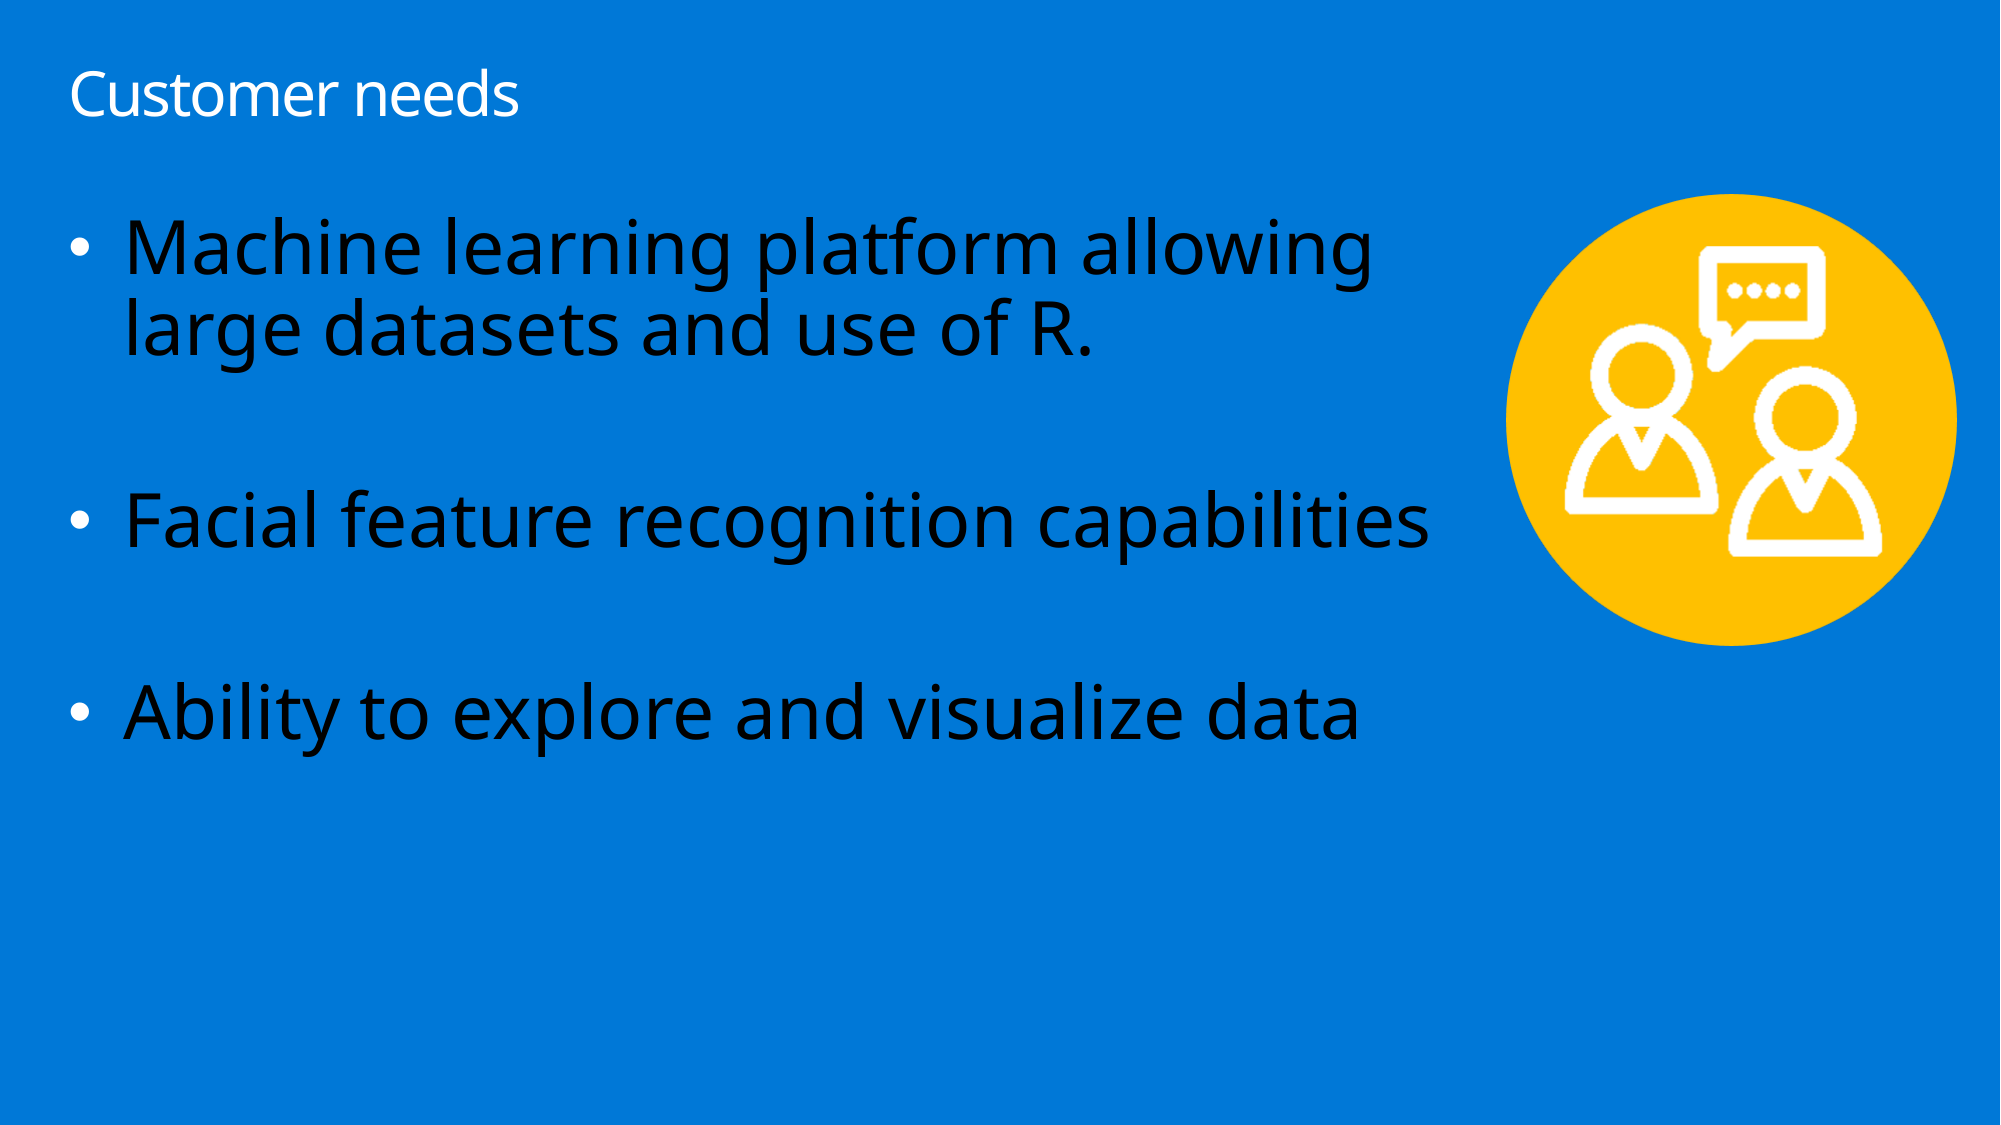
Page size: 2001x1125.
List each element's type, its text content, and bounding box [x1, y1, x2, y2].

title Customer needs [44, 47, 1957, 195]
picture [1505, 194, 1957, 646]
list Machine learning platform allowing large datasets and use of R. Facial feature recognition capabilities Ability to explore and visualize data [44, 195, 1507, 1077]
